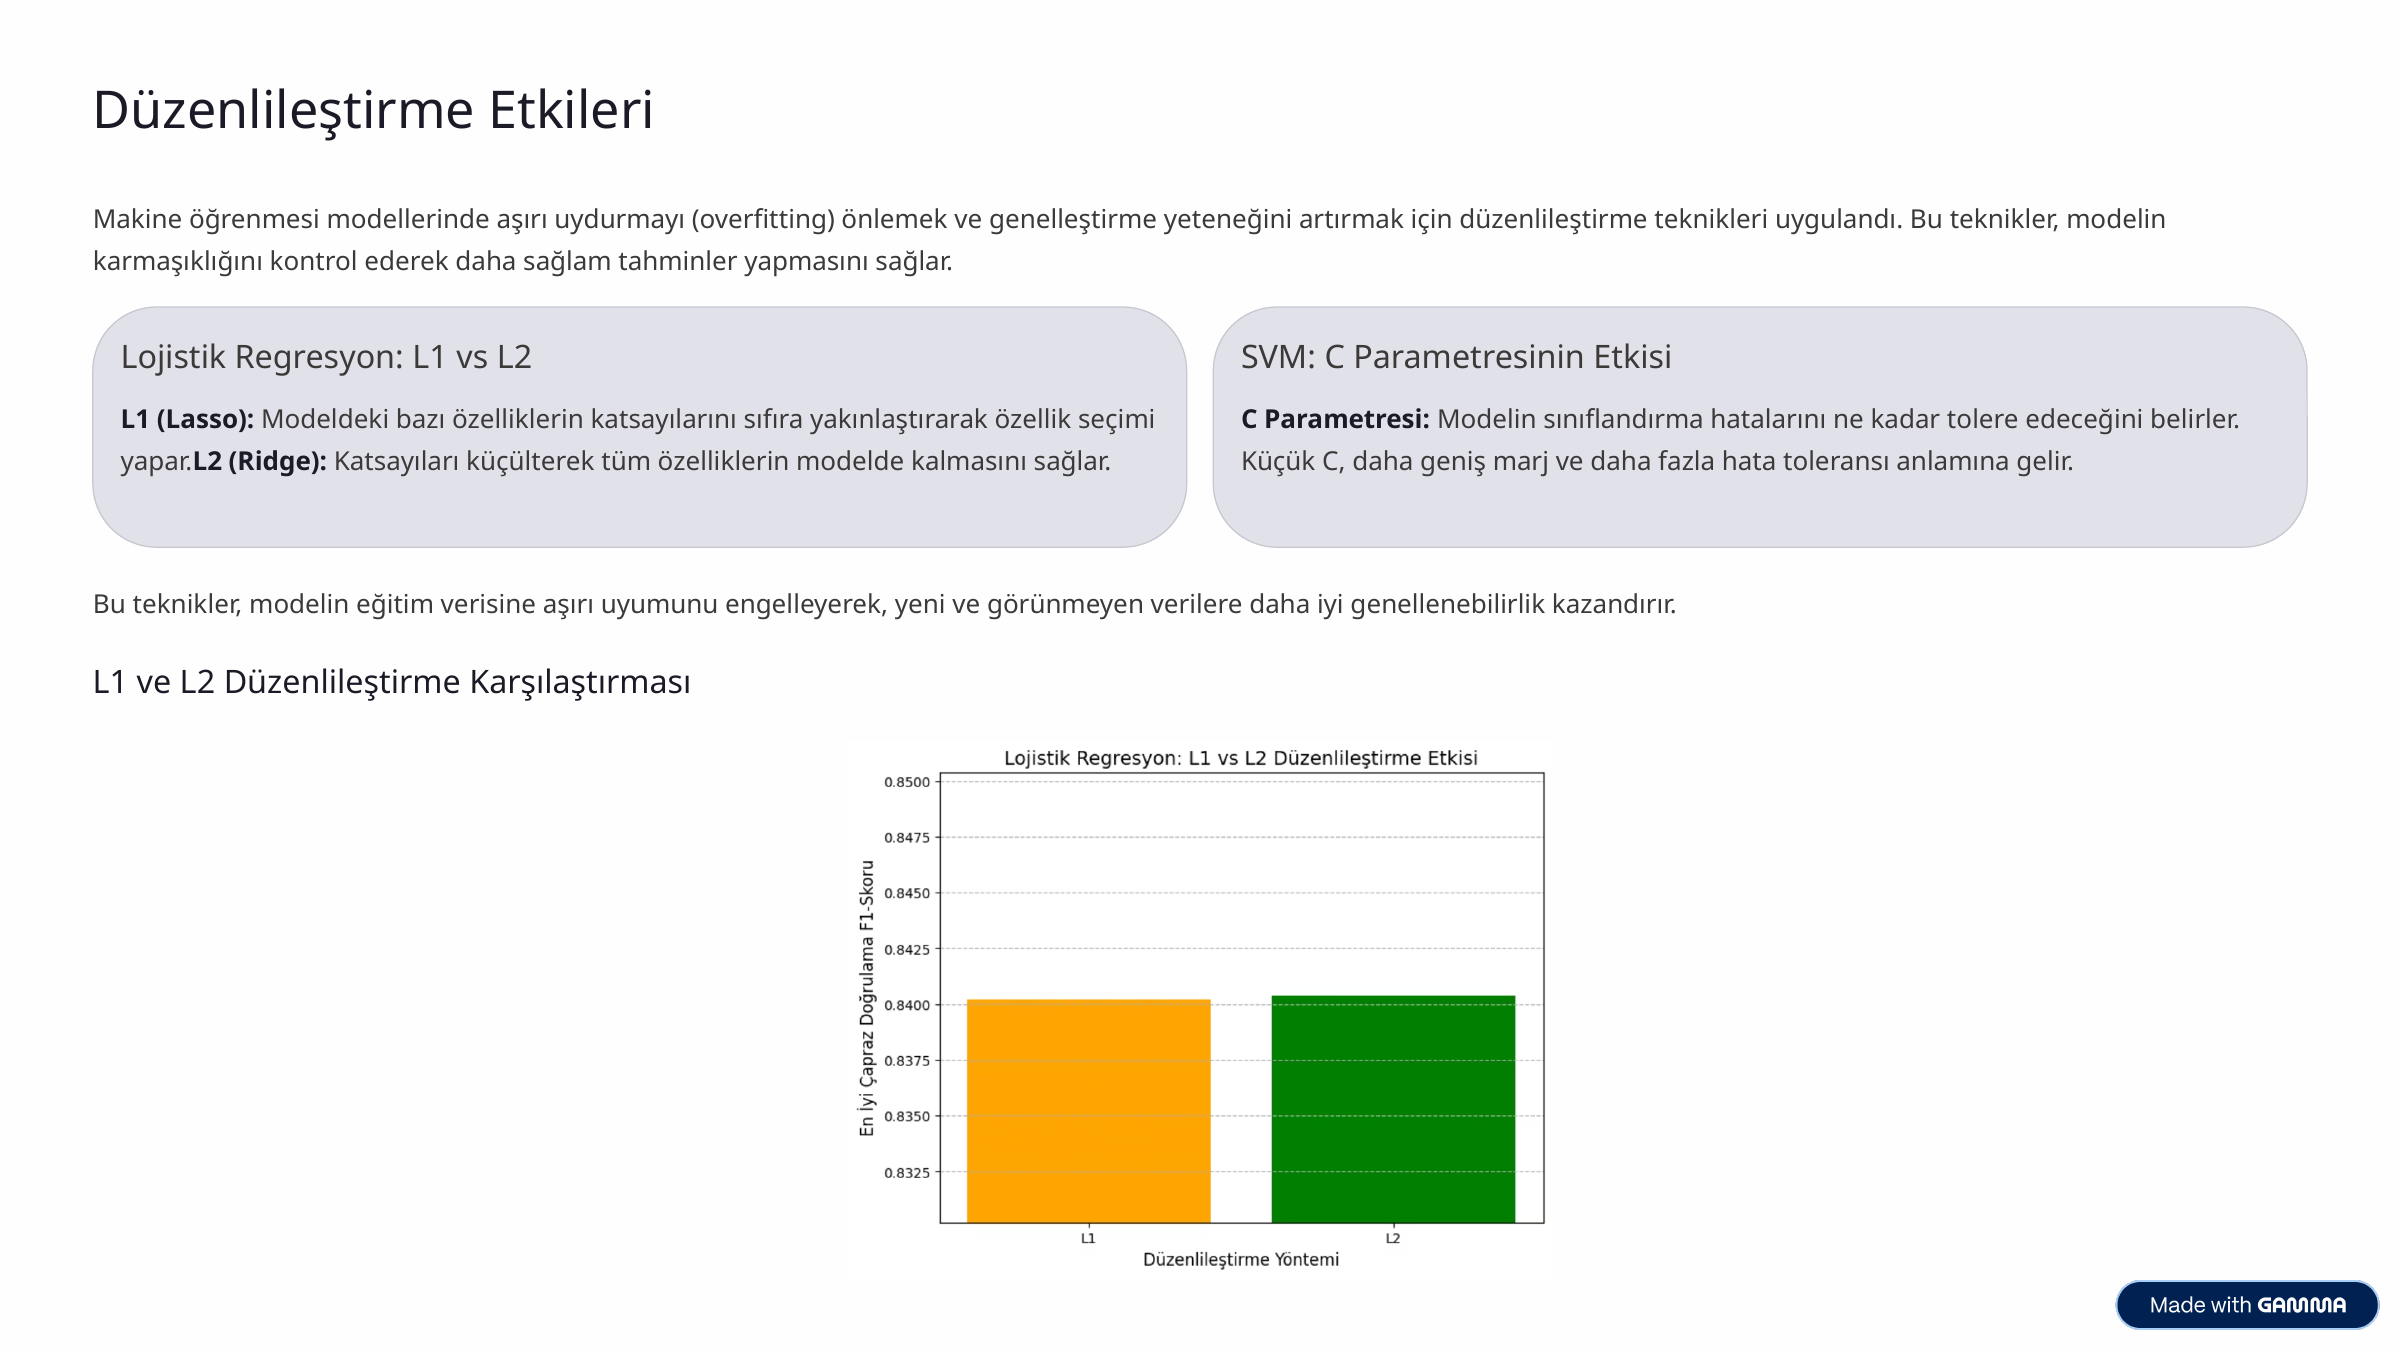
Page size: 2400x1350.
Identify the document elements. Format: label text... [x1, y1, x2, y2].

text_box [1213, 307, 2308, 548]
picture [848, 740, 1552, 1278]
text_box SVM: C Parametresinin Etkisi [1241, 334, 1675, 377]
text_box C Parametresi: Modelin sınıflandırma hatalarını ne kadar tolere edeceğini belirler. Küçük C, daha geniş marj ve daha fazla hata toleransı anlamına gelir. [1241, 392, 2280, 477]
text_box Makine öğrenmesi modellerinde aşırı uydurmayı (overfitting) önlemek ve genelleştirme yeteneğini artırmak için düzenlileştirme teknikleri uygulandı. Bu teknikler, modelin karmaşıklığını kontrol ederek daha sağlam tahminler yapmasını sağlar. [92, 192, 2308, 278]
text_box Düzenlileştirme Etkileri [92, 72, 654, 140]
text_box L1 ve L2 Düzenlileştirme Karşılaştırması [92, 659, 691, 701]
text_box Lojistik Regresyon: L1 vs L2 [120, 334, 532, 377]
text_box Bu teknikler, modelin eğitim verisine aşırı uyumunu engelleyerek, yeni ve görünmeyen verilere daha iyi genellenebilirlik kazandırır. [92, 576, 2308, 620]
text_box L1 (Lasso): Modeldeki bazı özelliklerin katsayılarını sıfıra yakınlaştırarak özellik seçimi yapar.L2 (Ridge): Katsayıları küçülterek tüm özelliklerin modelde kalmasını sağlar. [120, 392, 1159, 520]
picture [2106, 1271, 2389, 1339]
text_box [92, 307, 1187, 548]
